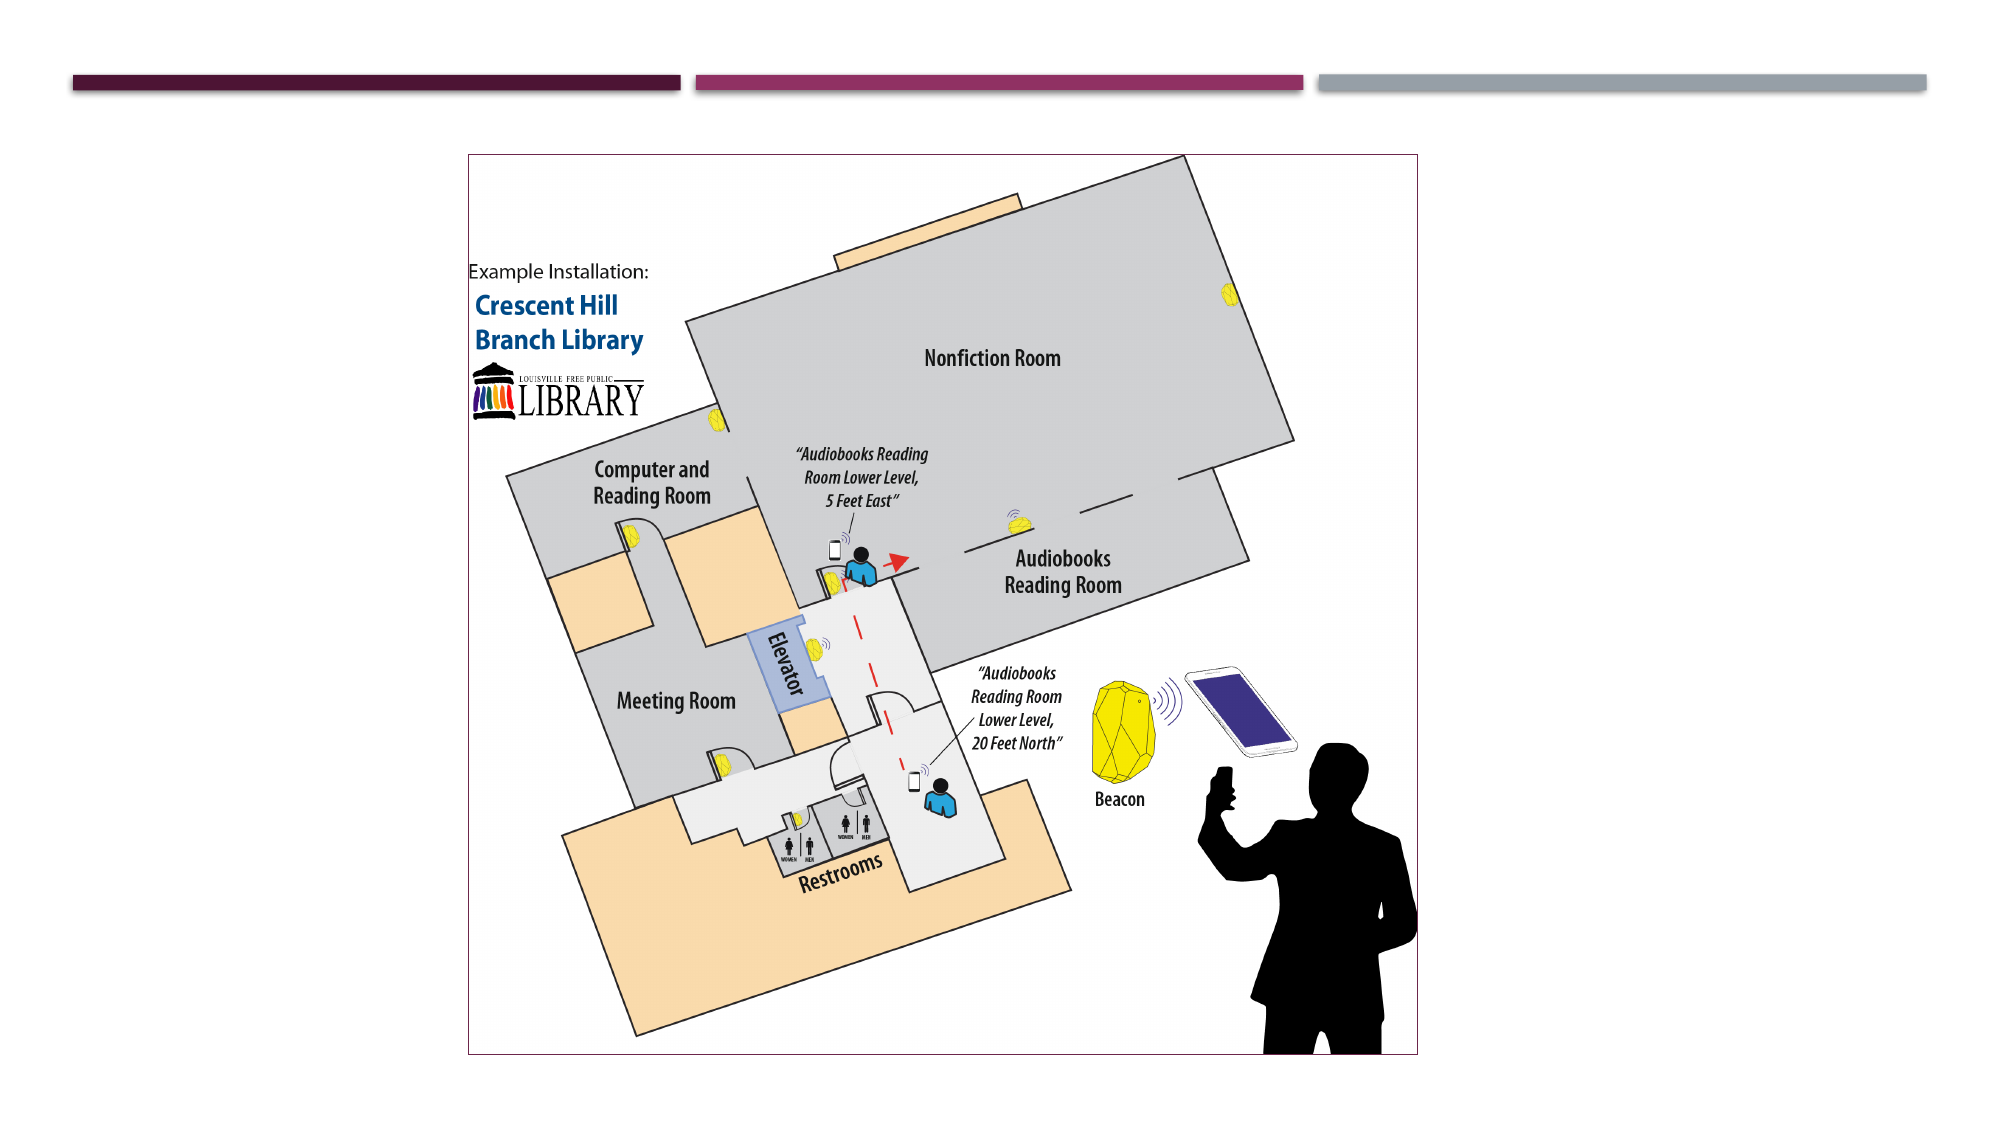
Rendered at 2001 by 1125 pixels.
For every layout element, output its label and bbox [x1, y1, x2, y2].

picture [467, 154, 1419, 1056]
